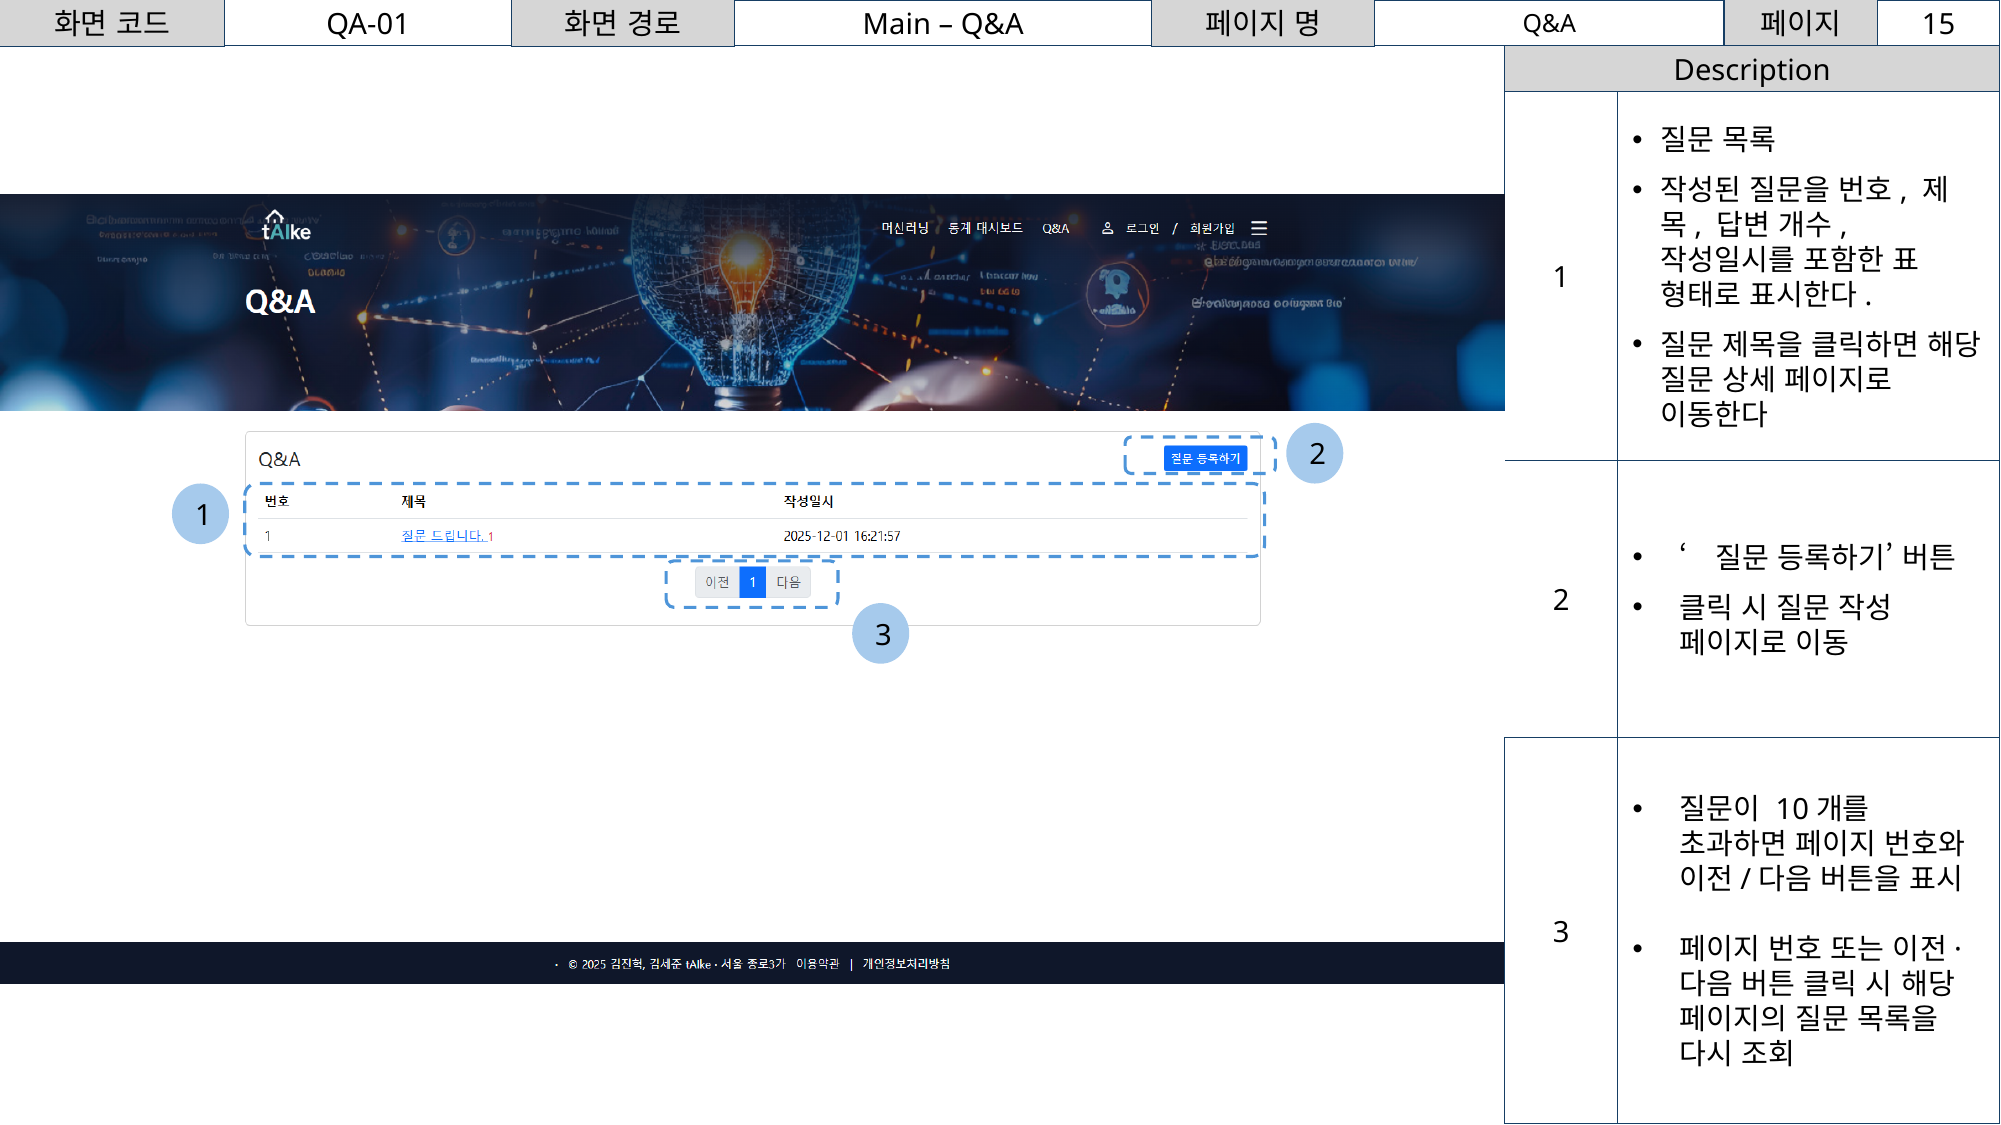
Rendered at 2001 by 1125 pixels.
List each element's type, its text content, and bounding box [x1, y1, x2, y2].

text_box 페이지 [1724, 0, 1877, 45]
text_box Description [1504, 45, 2000, 91]
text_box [1504, 91, 2000, 460]
text_box 화면 코드 [0, 0, 225, 47]
text_box 15 [1877, 0, 2000, 45]
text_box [1505, 460, 2000, 736]
text_box Q&A [1374, 0, 1724, 46]
text_box QA-01 [224, 0, 511, 46]
text_box Main – Q&A [734, 0, 1152, 46]
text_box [0, 194, 1505, 984]
text_box 화면 경로 [511, 0, 735, 47]
text_box 페이지 명 [1151, 0, 1375, 47]
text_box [1504, 736, 2000, 1124]
